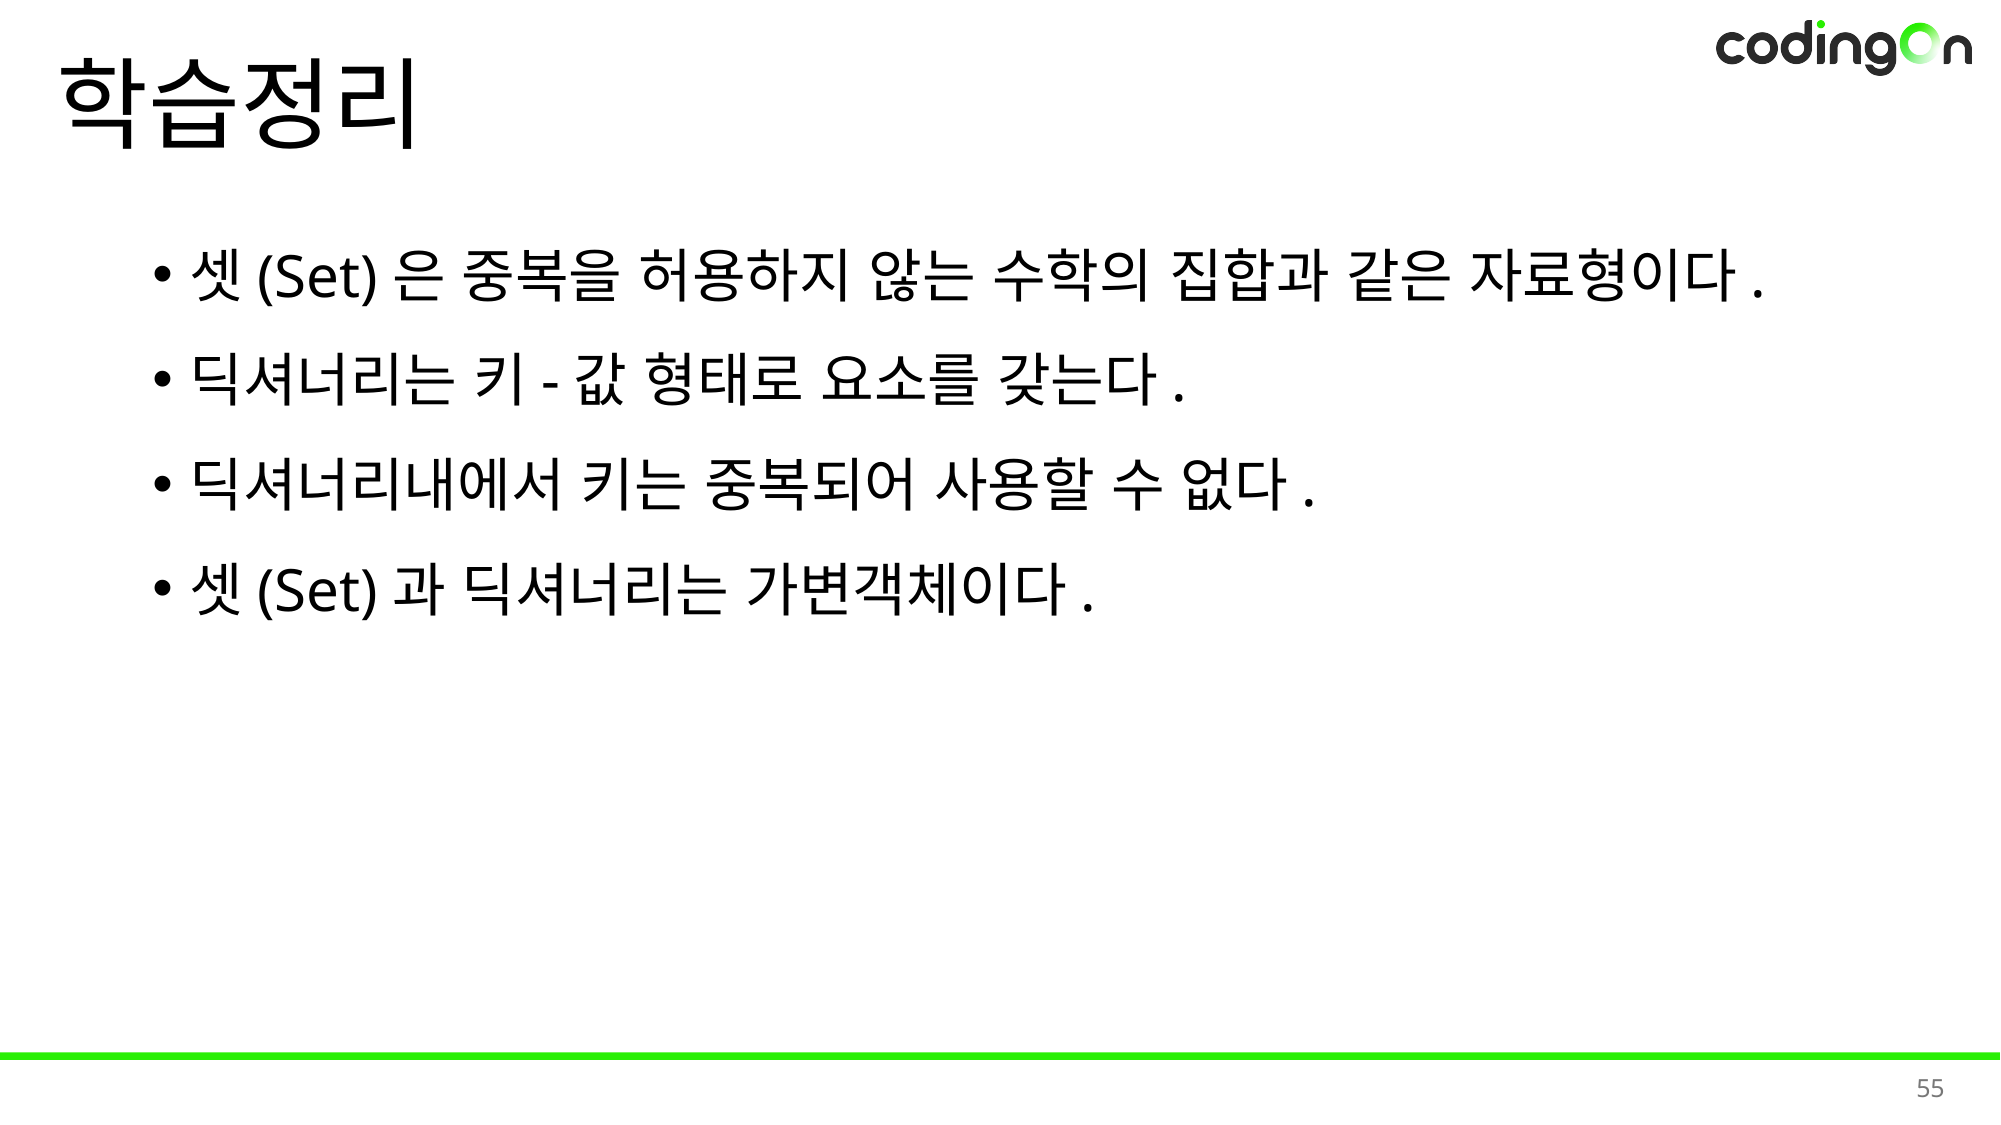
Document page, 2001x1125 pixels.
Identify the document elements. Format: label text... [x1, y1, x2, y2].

slide_number 55 [1509, 1059, 1960, 1120]
list 셋(Set)은 중복을 허용하지 않는 수학의 집합과 같은 자료형이다. 딕셔너리는 키-값 형태로 요소를 갖는다. 딕셔너리내에서 키는 중복되어 사용할 수 없다. 셋(Set)과 딕셔너리는 가변객체이다. [137, 217, 1863, 1014]
picture [1767, 20, 1972, 76]
title 학습정리 [41, 0, 1767, 218]
